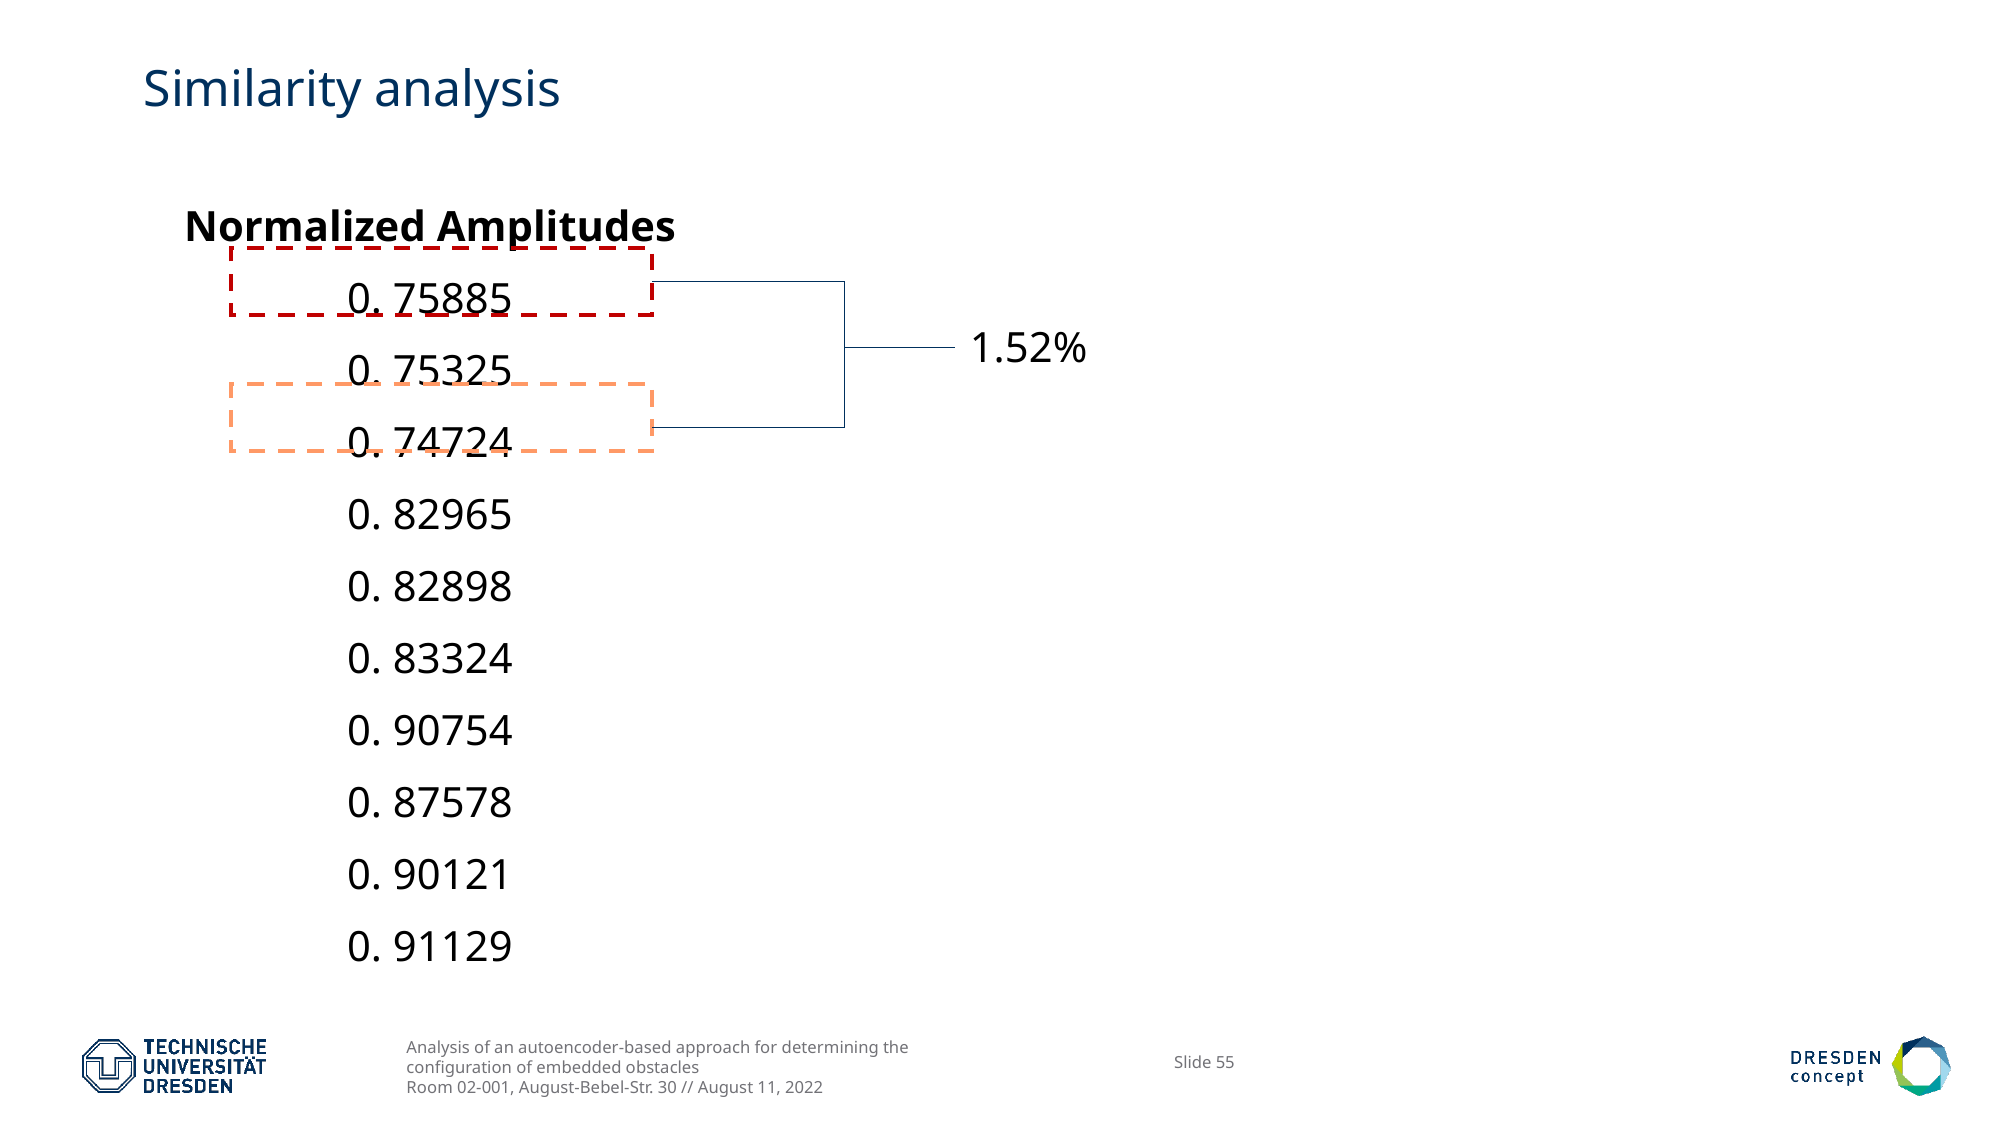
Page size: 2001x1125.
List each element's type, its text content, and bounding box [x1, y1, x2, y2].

text_box [230, 383, 653, 452]
picture [82, 1039, 266, 1093]
table_cell 0. 90121 [144, 838, 716, 909]
table_cell 0. 87578 [144, 766, 716, 837]
text_box [230, 247, 653, 316]
table_cell 0. 90754 [144, 694, 716, 765]
title Similarity analysis [143, 56, 1880, 169]
table_cell 0. 82965 [144, 478, 716, 548]
table_header Normalized Amplitudes [144, 190, 716, 258]
table_cell 0. 82898 [144, 550, 716, 620]
text_box 1.52% [955, 313, 1103, 379]
table_cell 0. 74724 [144, 406, 716, 476]
table_cell 0. 83324 [144, 622, 716, 692]
table_cell 0. 75325 [144, 334, 716, 404]
picture [1791, 1036, 1951, 1096]
table_cell 0. 91129 [144, 910, 716, 981]
table_cell 0. 75885 [144, 264, 716, 332]
